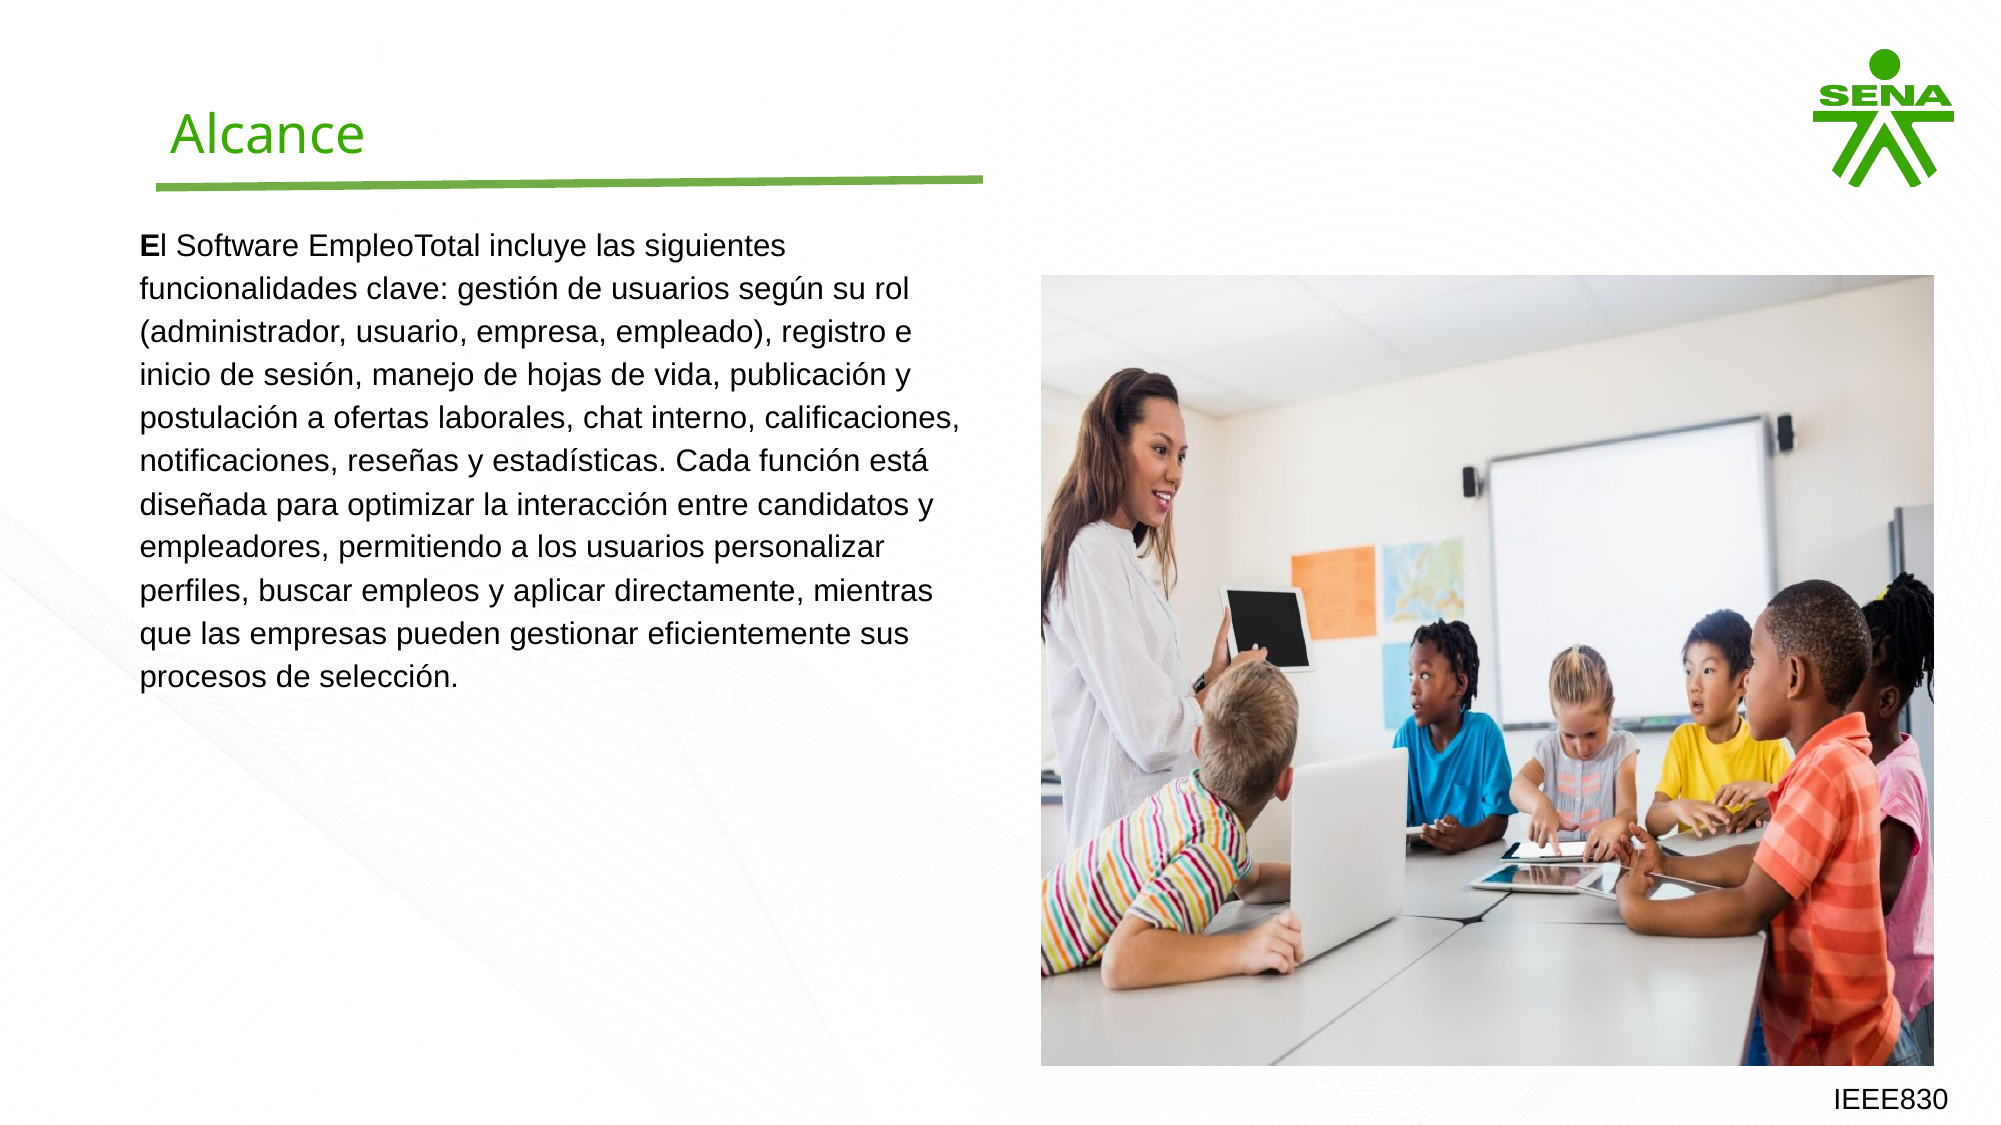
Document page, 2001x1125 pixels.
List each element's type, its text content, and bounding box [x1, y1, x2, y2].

picture [0, 0, 2000, 1125]
text_box IEEE830 [1818, 1065, 2000, 1125]
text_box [155, 179, 984, 188]
text_box El Software EmpleoTotal incluye las siguientes funcionalidades clave: gestión de usuarios según su rol (administrador, usuario, empresa, empleado), registro e inicio de sesión, manejo de hojas de vida, publicación y postulación a ofertas laborales, chat interno, calificaciones, notificaciones, reseñas y estadísticas. Cada función está diseñada para optimizar la interacción entre candidatos y empleadores, permitiendo a los usuarios personalizar perfiles, buscar empleos y aplicar directamente, mientras que las empresas pueden gestionar eficientemente sus procesos de selección. [124, 204, 983, 951]
text_box Alcance [155, 99, 1066, 276]
